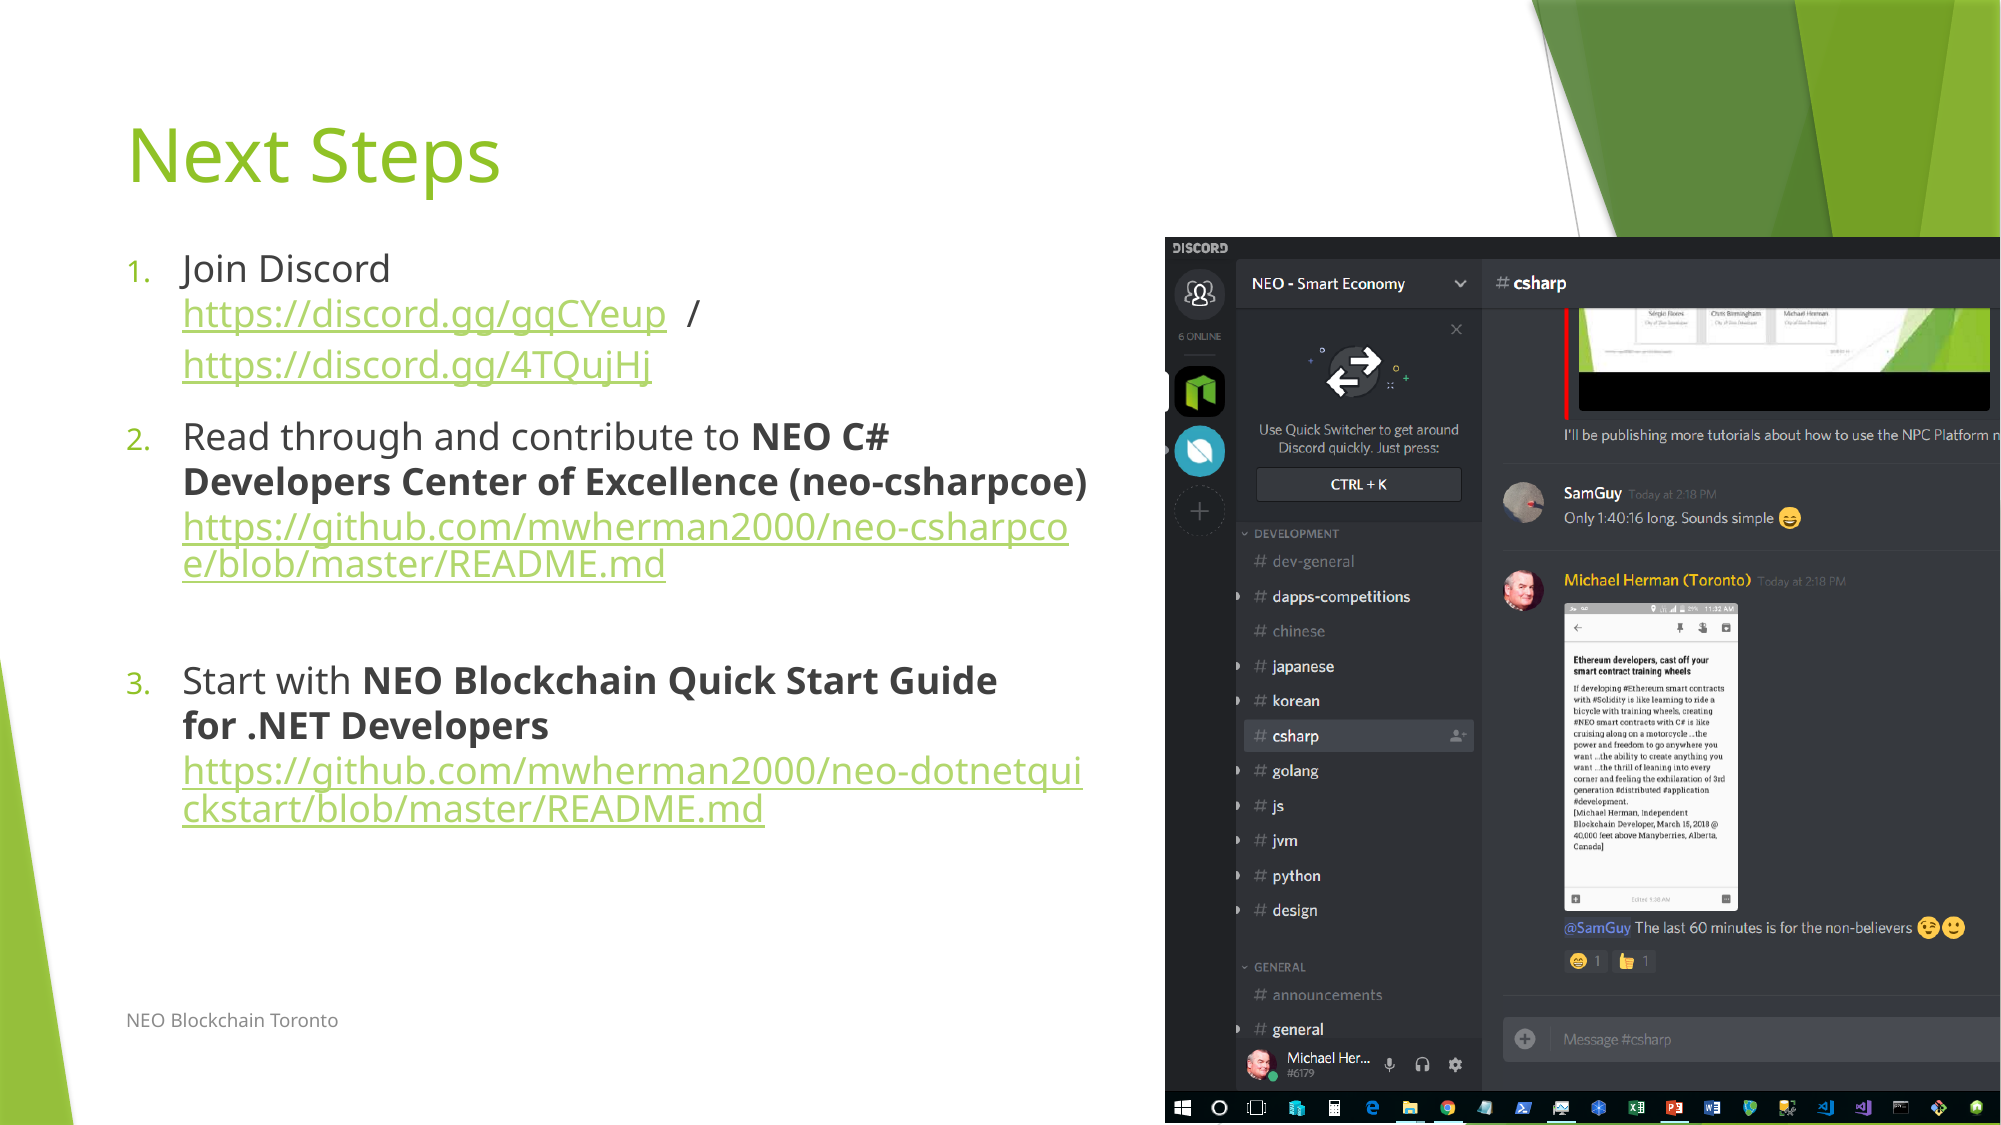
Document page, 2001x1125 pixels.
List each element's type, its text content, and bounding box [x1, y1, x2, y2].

footer NEO Blockchain Toronto [111, 991, 1145, 1051]
title Next Steps [111, 99, 1802, 268]
picture [1164, 236, 2000, 1124]
list Join Discord https://discord.gg/gqCYeup / https://discord.gg/4TQujHj Read through and contribute to NEO C# Developers Center of Excellence (neo-csharpcoe) https://github.com/mwherman2000/neo-csharpcoe/blob/master/README.md Start with NEO Blockchain Quick Start Guide for .NET Developers https://github.com/mwherman2000/neo-dotnetquickstart/blob/master/README.md [111, 237, 1105, 991]
